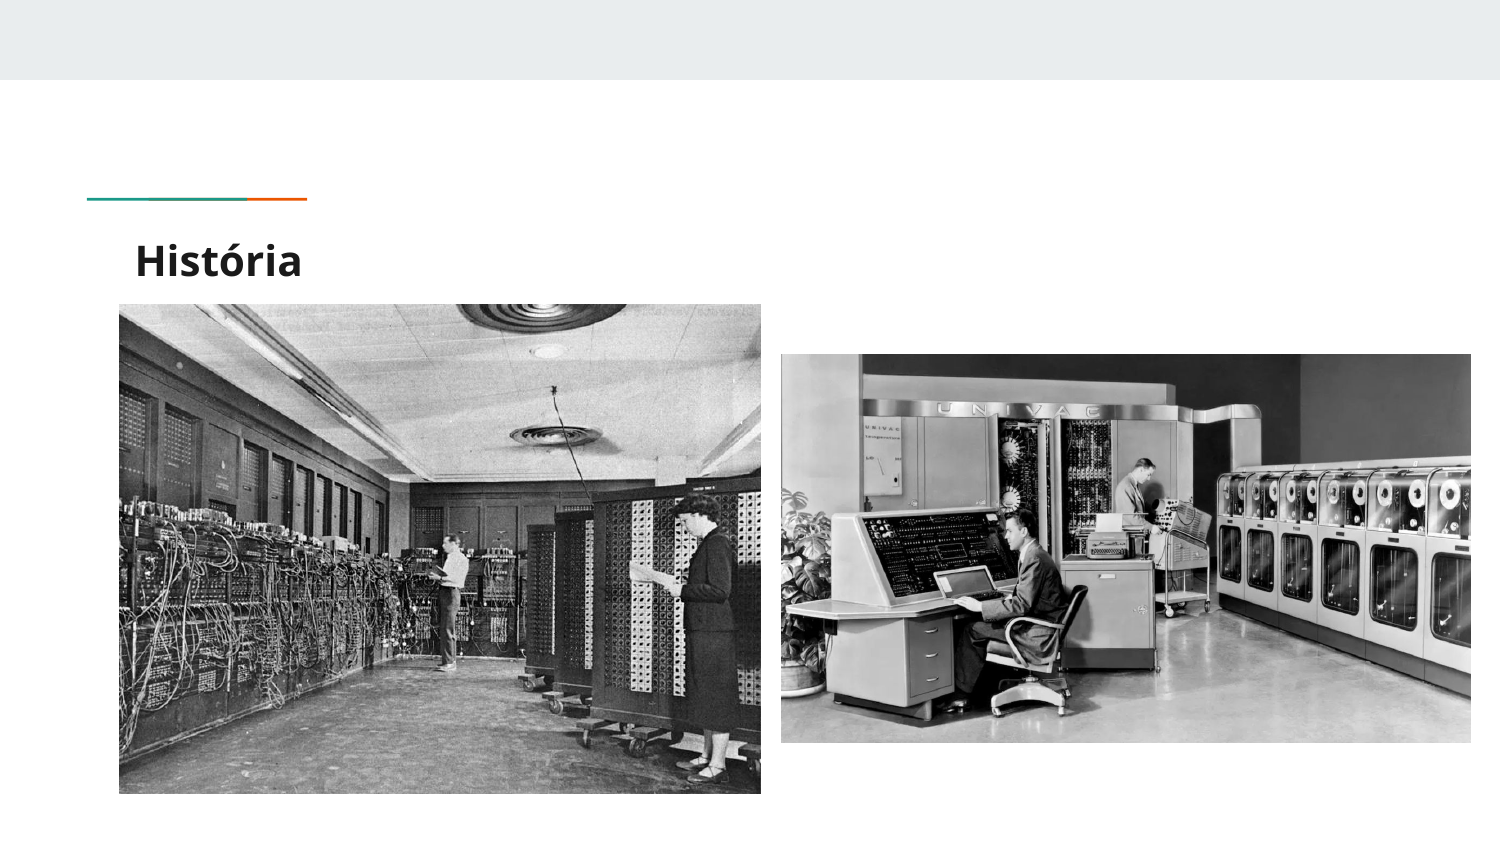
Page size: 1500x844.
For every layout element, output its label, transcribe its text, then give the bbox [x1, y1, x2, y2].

picture [119, 303, 761, 794]
picture [780, 354, 1471, 744]
title História [119, 216, 1381, 305]
